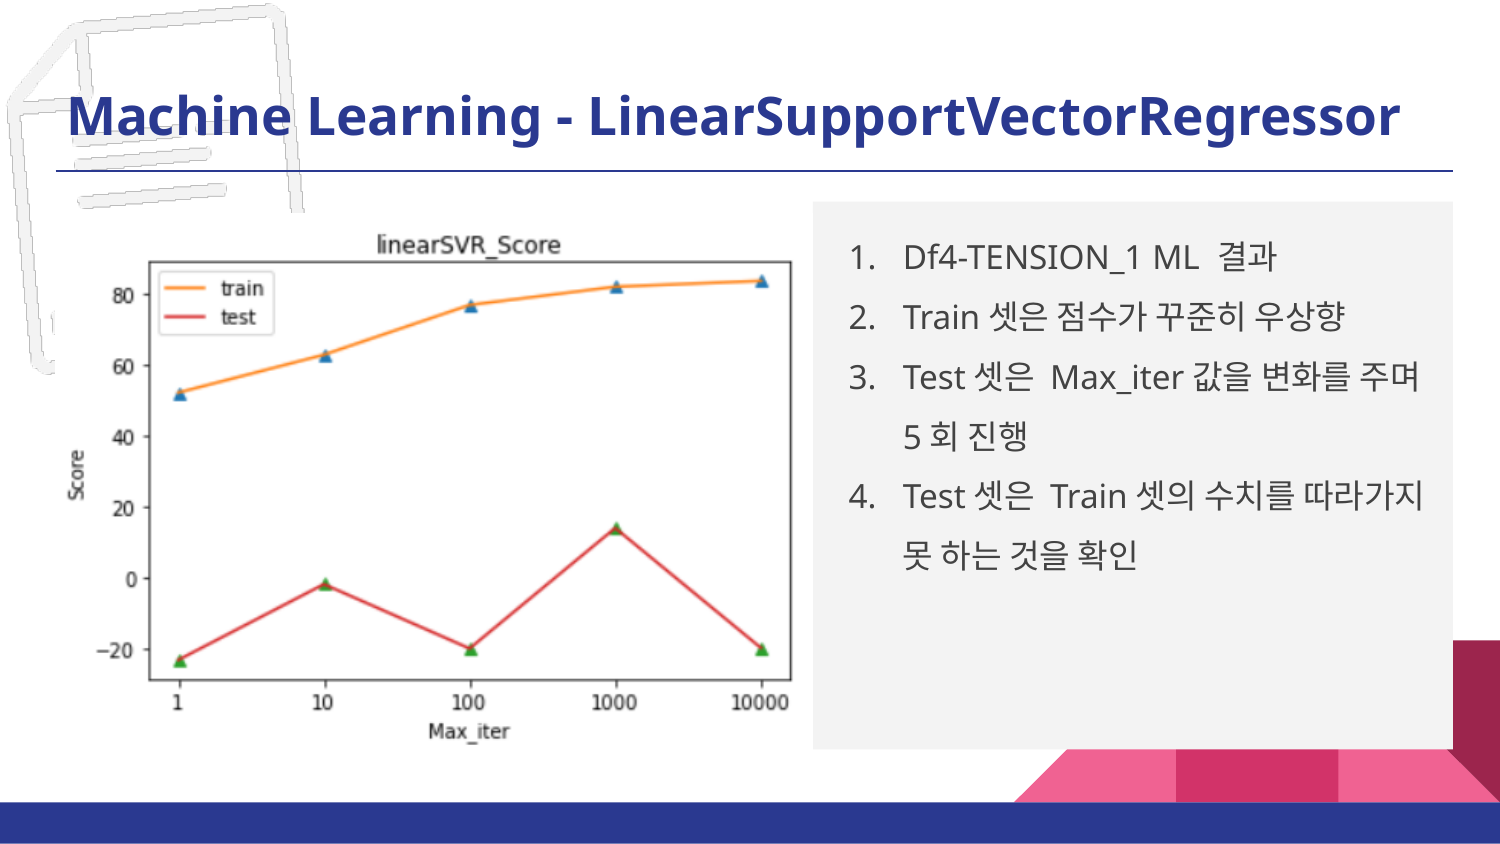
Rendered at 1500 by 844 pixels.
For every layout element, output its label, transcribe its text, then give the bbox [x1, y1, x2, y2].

title Machine Learning - LinearSupportVectorRegressor [355, 67, 1449, 167]
picture [0, 0, 814, 768]
list Df4-TENSION_1 ML 결과 Train셋은 점수가 꾸준히 우상향 Test셋은 Max_iter값을 변화를 주며 5회 진행 Test셋은 Train셋의 수치를 따라가지 못 하는 것을 확인 [812, 201, 1453, 750]
